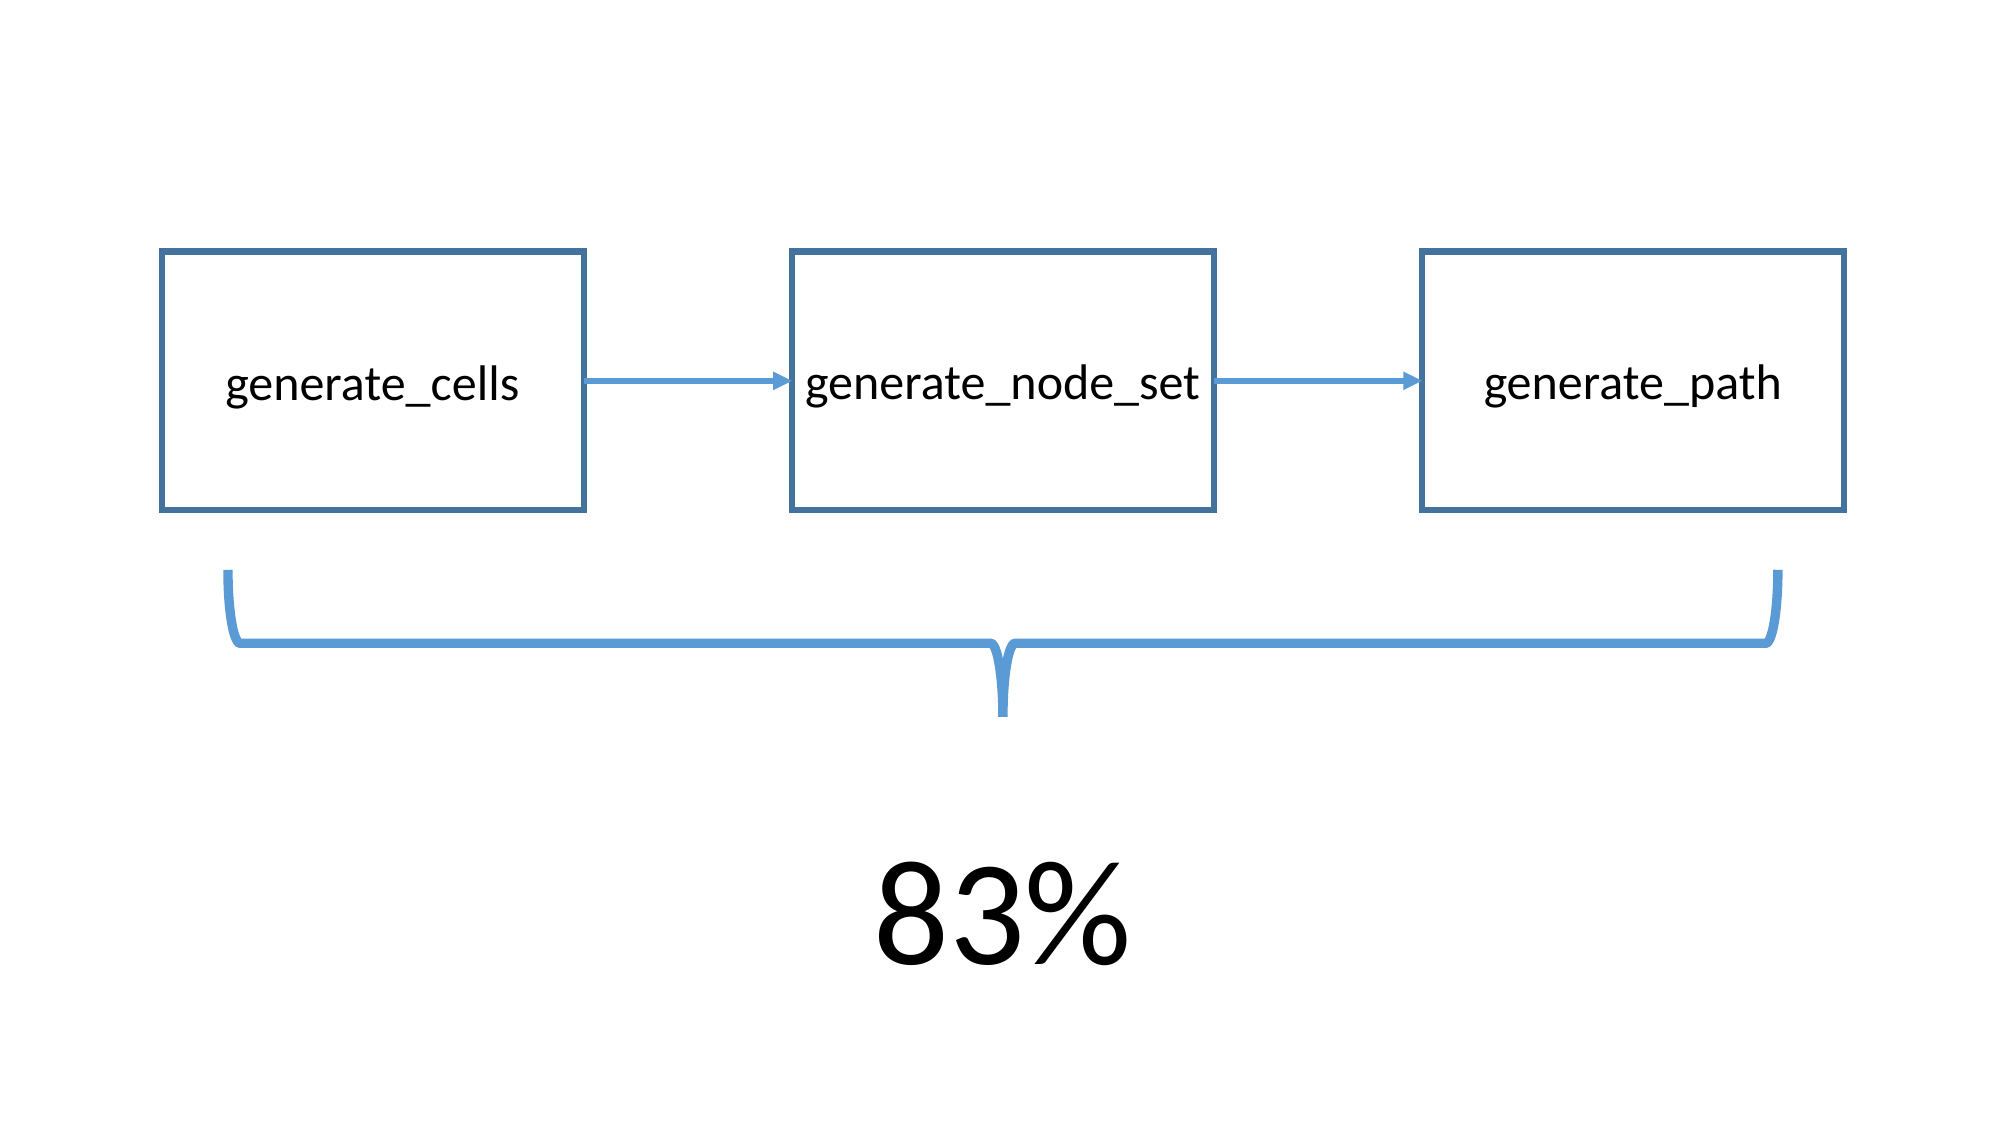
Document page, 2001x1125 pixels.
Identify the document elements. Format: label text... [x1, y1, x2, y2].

text_box generate_cells [210, 342, 535, 418]
text_box generate_path [1468, 341, 1797, 417]
text_box [1421, 250, 1845, 511]
text_box [791, 417, 1215, 511]
text_box [791, 250, 1215, 341]
text_box 83% [858, 807, 1148, 1003]
text_box [161, 250, 585, 511]
text_box [227, 569, 1779, 717]
text_box generate_node_set [790, 341, 1216, 417]
